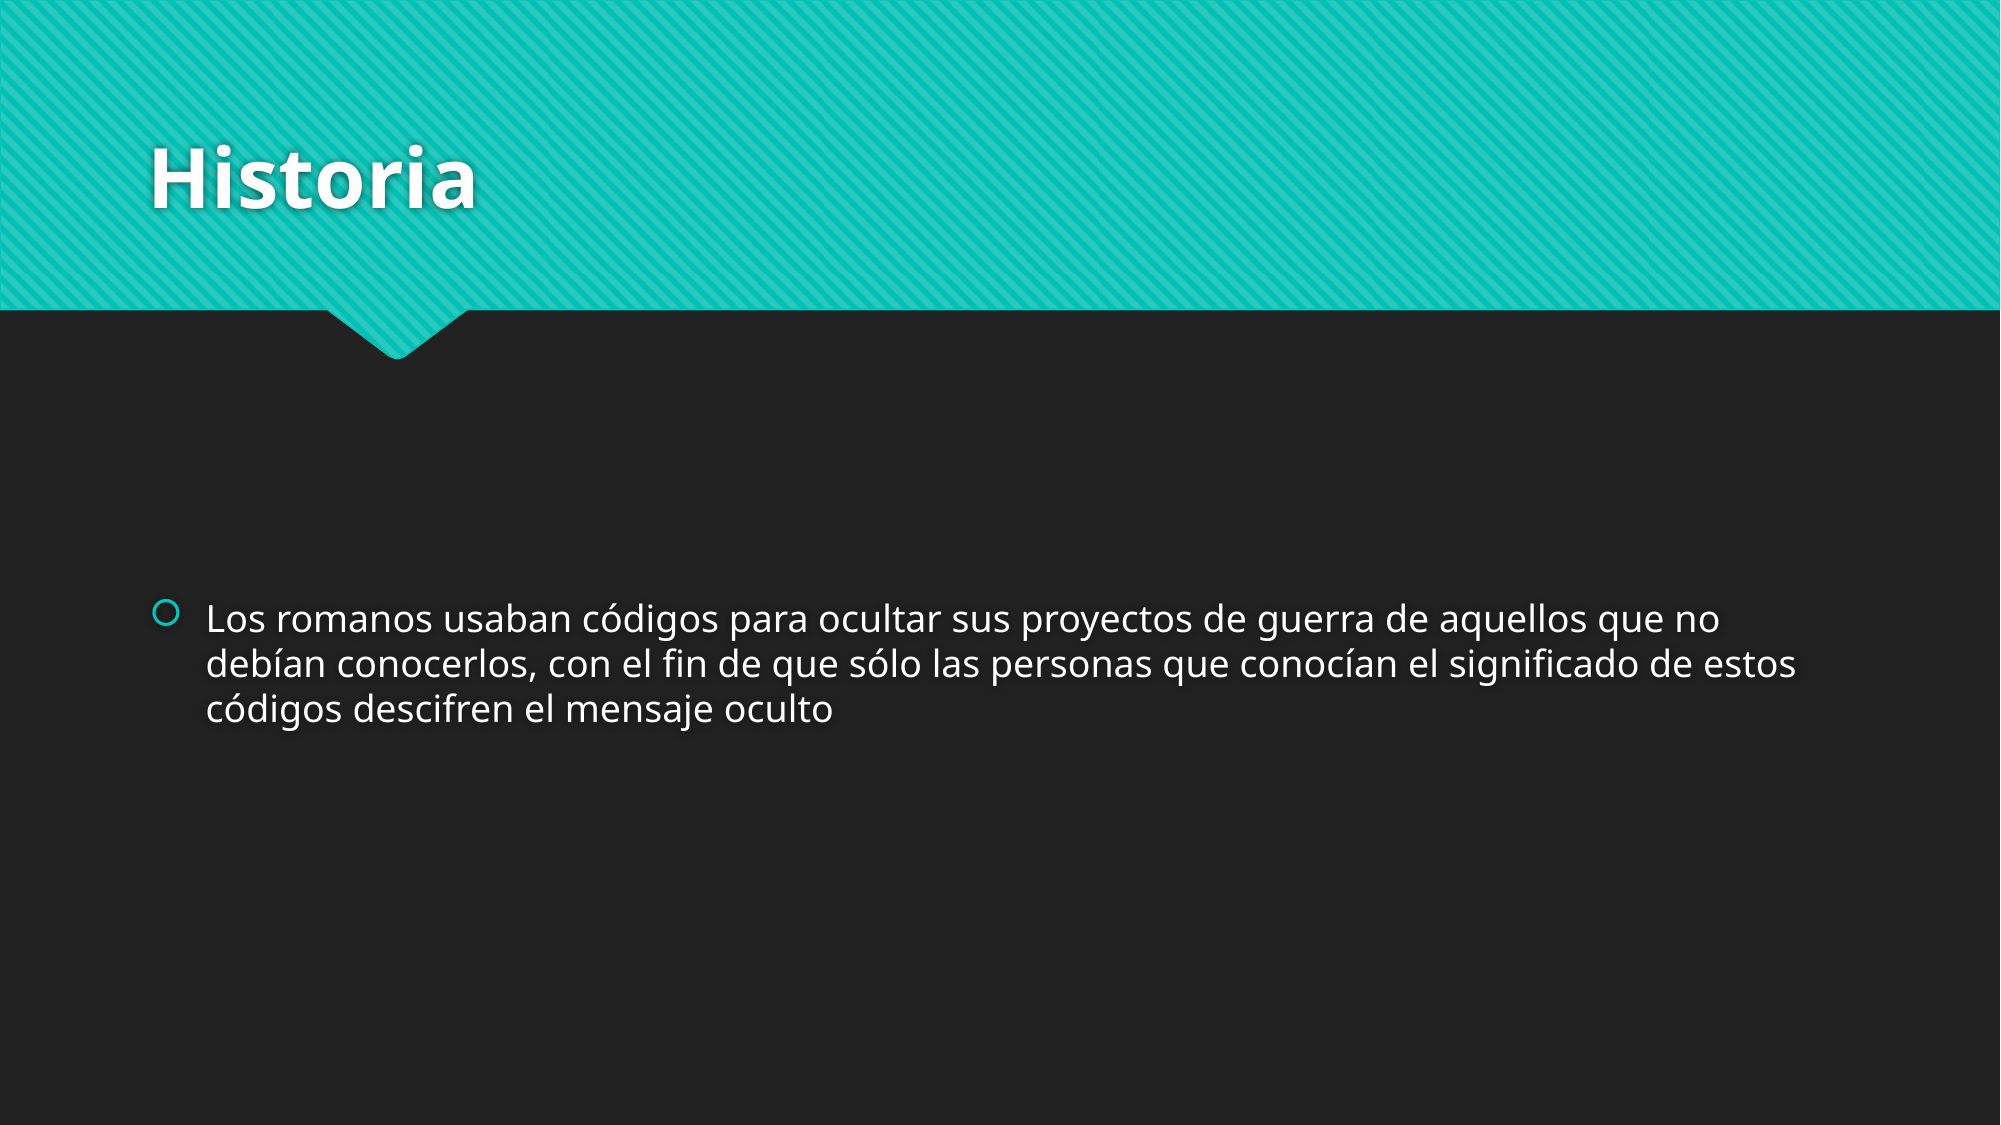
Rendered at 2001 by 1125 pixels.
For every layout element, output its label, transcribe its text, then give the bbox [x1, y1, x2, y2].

list Los romanos usaban códigos para ocultar sus proyectos de guerra de aquellos que no debían conocerlos, con el fin de que sólo las personas que conocían el significado de estos códigos descifren el mensaje oculto [134, 364, 1866, 962]
title Historia [132, 73, 1868, 233]
